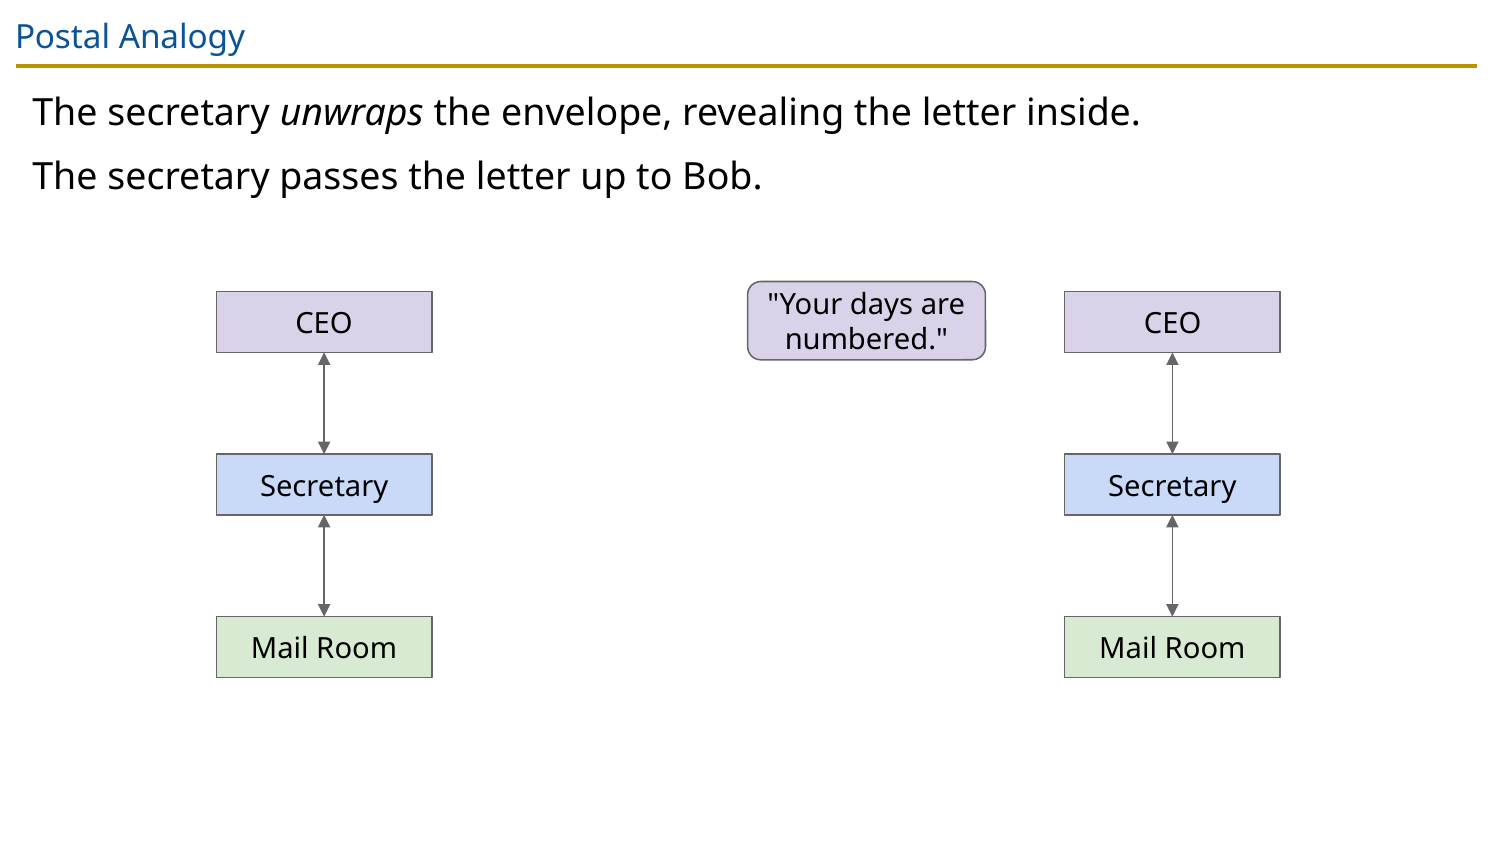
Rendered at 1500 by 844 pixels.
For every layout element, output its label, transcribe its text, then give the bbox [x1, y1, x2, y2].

text_box CEO [216, 291, 432, 353]
text_box Secretary [216, 454, 432, 515]
text_box Mail Room [1064, 616, 1281, 678]
title Postal Analogy [0, 0, 1500, 65]
text_box "Your days are numbered." [747, 281, 986, 360]
text_box Secretary [1064, 454, 1281, 515]
text_box Mail Room [216, 616, 432, 678]
list The secretary unwraps the envelope, revealing the letter inside. The secretary passes the letter up to Bob. [17, 65, 1480, 247]
text_box CEO [1064, 291, 1281, 353]
